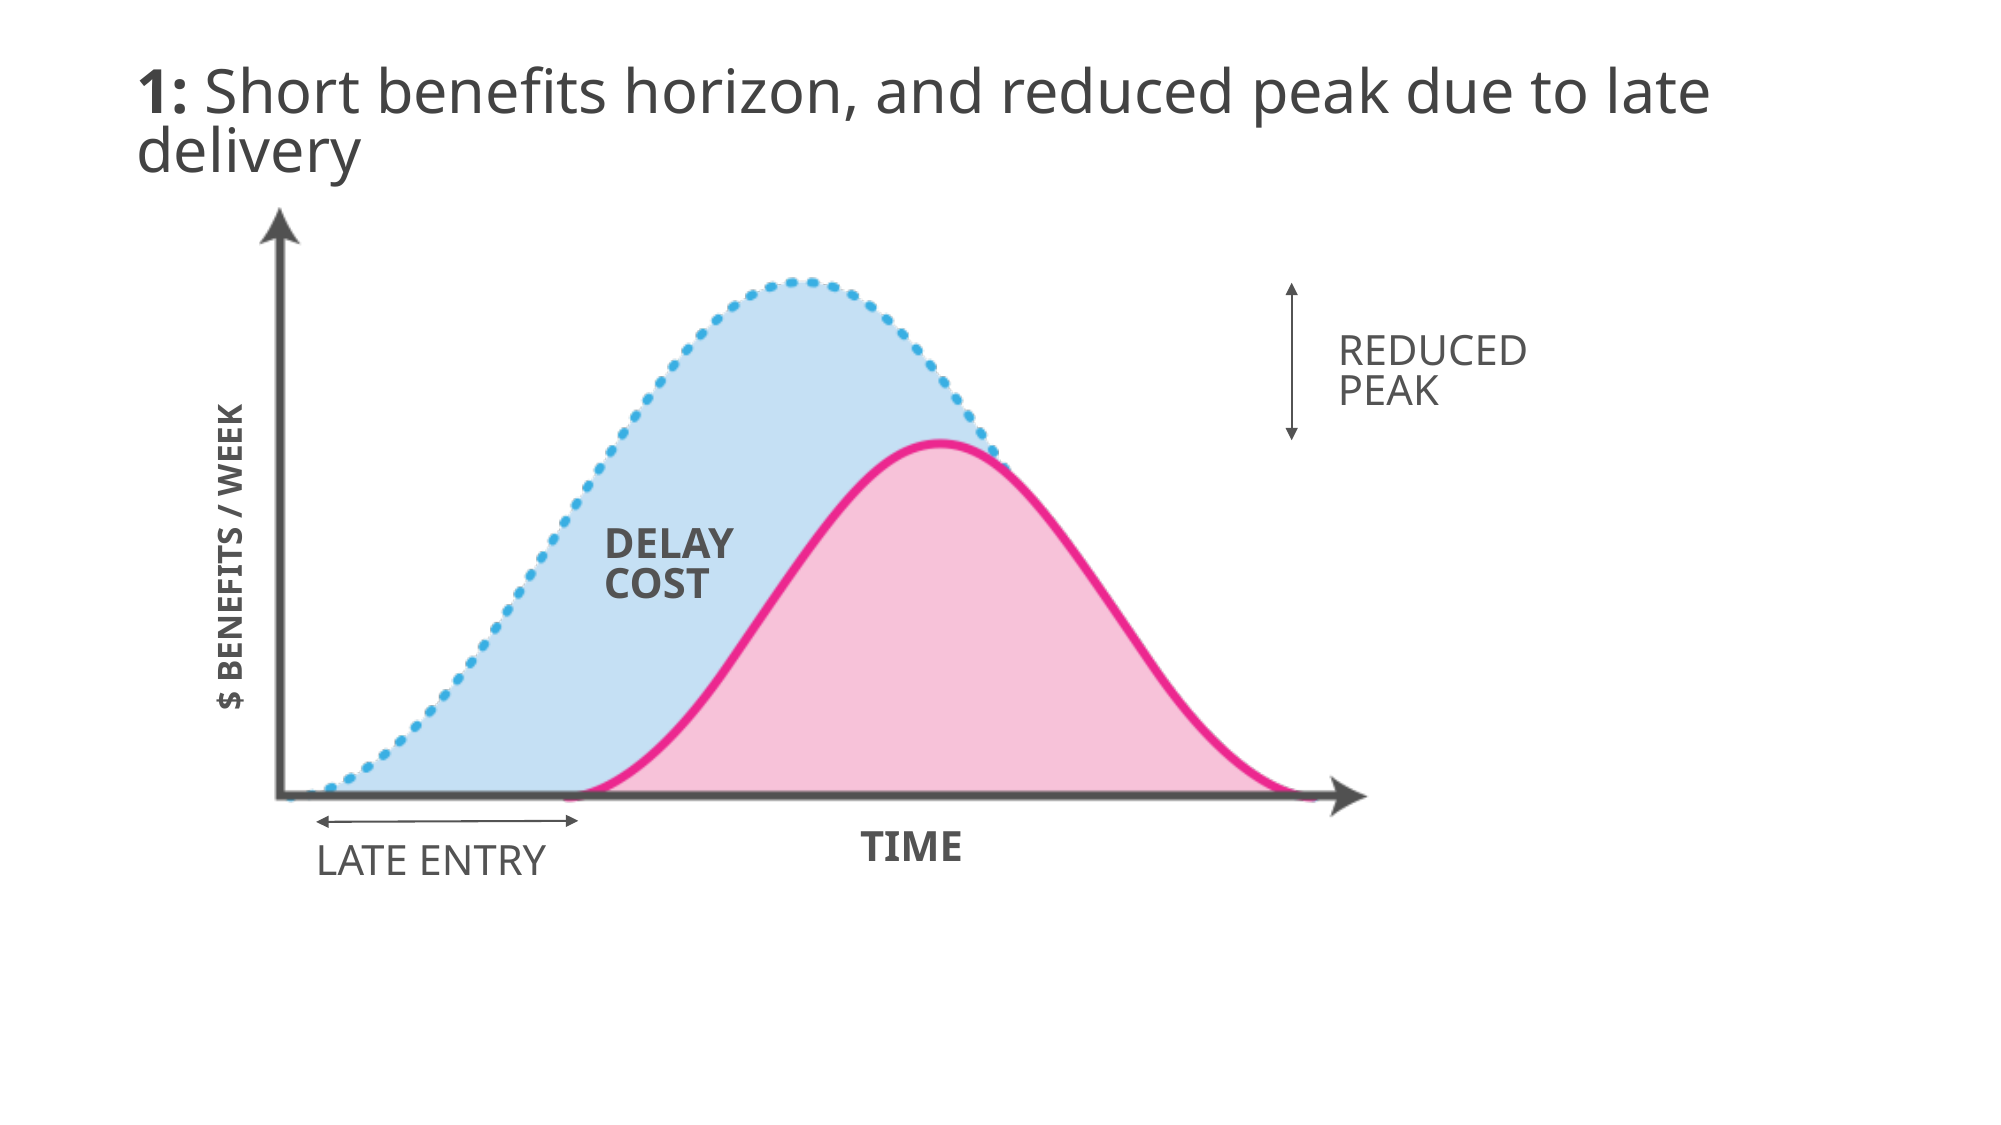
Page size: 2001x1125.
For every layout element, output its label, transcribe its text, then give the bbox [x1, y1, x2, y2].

text_box LATE ENTRY [305, 833, 558, 891]
text_box TIME [849, 819, 977, 877]
picture [259, 207, 1369, 819]
text_box $ BENEFITS / WEEK [206, 322, 259, 720]
text_box REDUCED PEAK [1369, 323, 1572, 414]
title SHORT LIFE-CYCLE: PEAK AFFECTED BY DELAY [68, 97, 1932, 223]
text_box 1: Short benefits horizon, and reduced peak due to late delivery [126, 56, 1958, 126]
